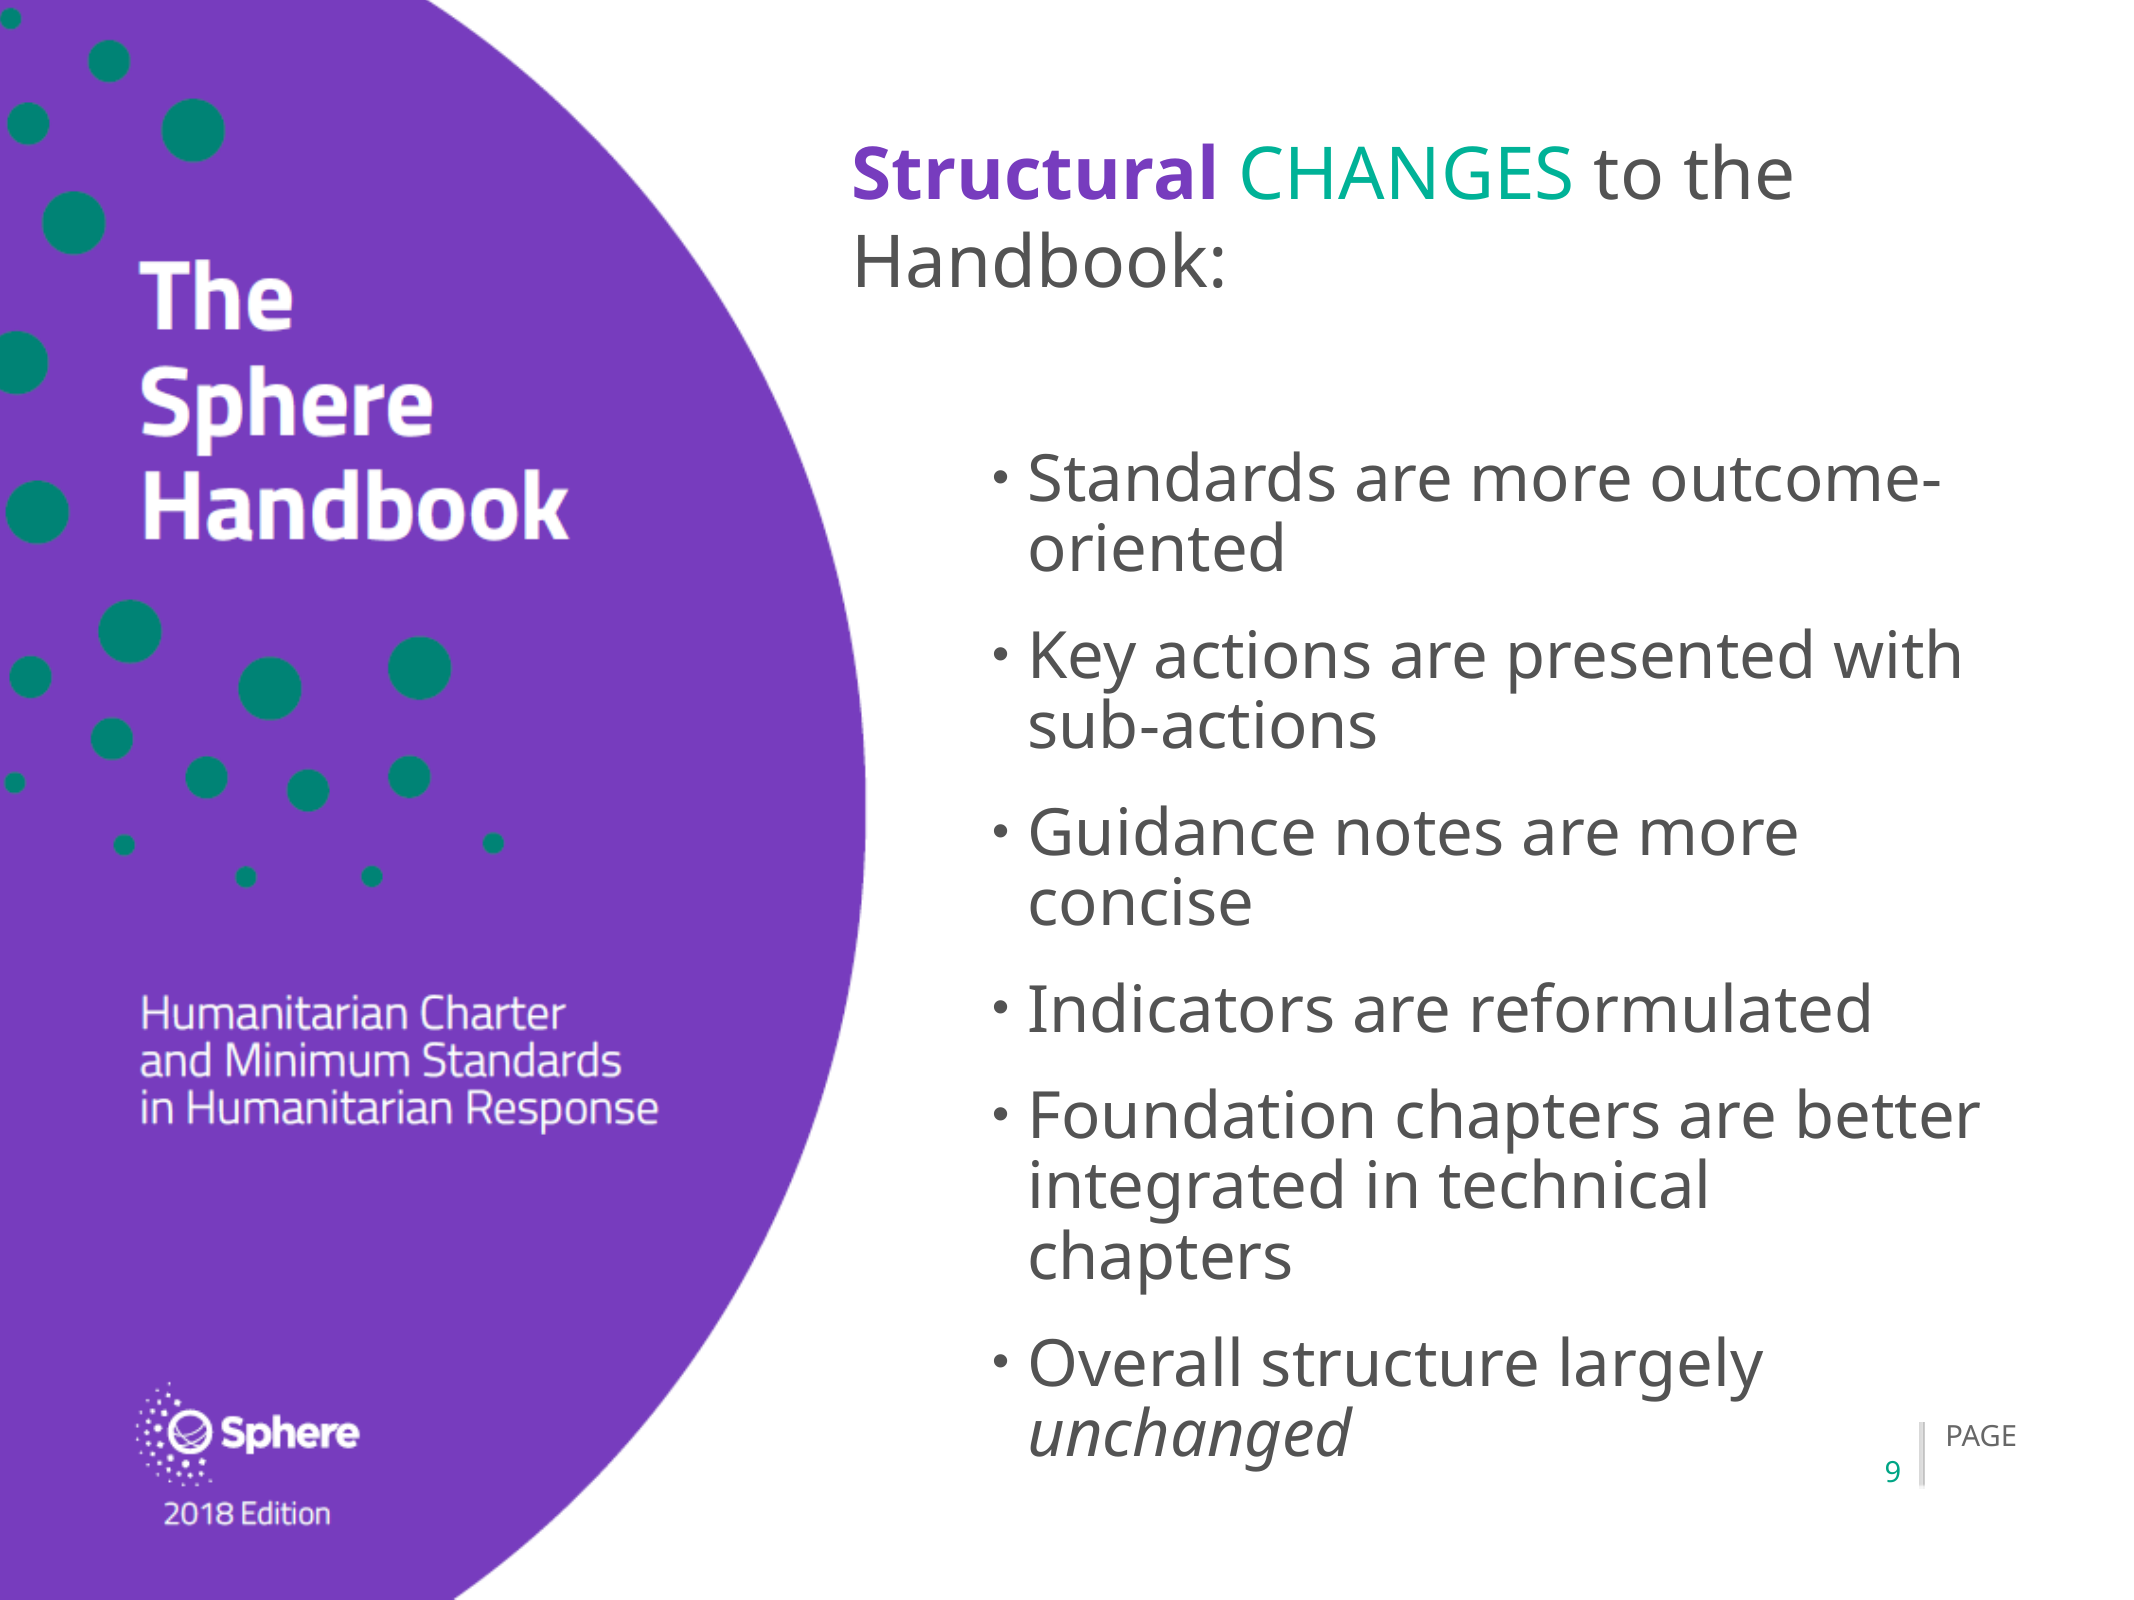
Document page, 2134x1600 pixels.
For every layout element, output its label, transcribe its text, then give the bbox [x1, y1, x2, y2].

title Structural CHANGES to the Handbook: [897, 117, 1912, 401]
picture [0, 0, 893, 1600]
text_box 9 [1876, 1445, 2037, 1502]
list Standards are more outcome-oriented Key actions are presented with sub-actions Guidance notes are more concise Indicators are reformulated Foundation chapters are better integrated in technical chapters Overall structure largely unchanged [969, 437, 2005, 1480]
